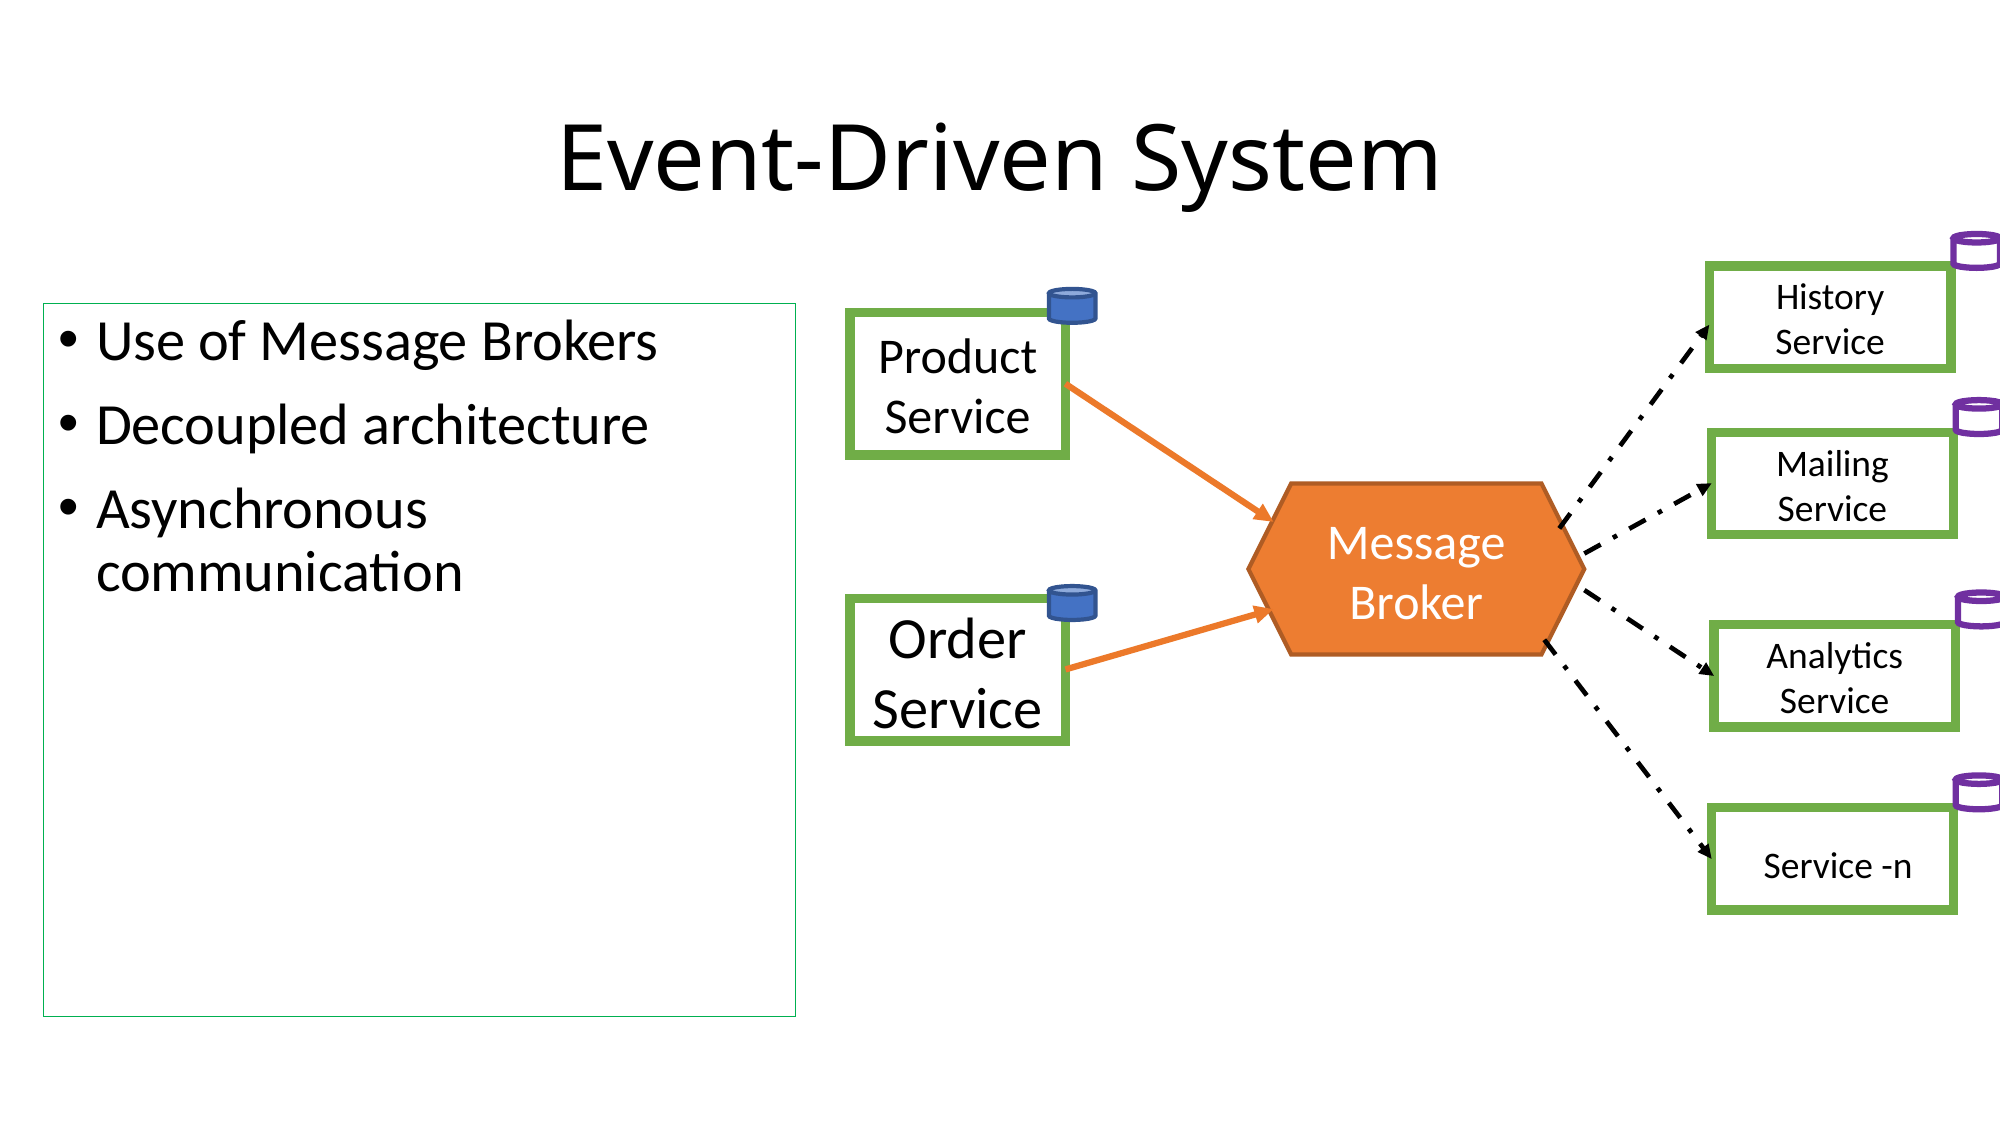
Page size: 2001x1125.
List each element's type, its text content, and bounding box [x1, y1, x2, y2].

text_box Use of Message Brokers Decoupled architecture Asynchronous communication [43, 303, 796, 1017]
text_box Service -n [1710, 805, 1955, 912]
text_box [1583, 589, 1714, 676]
text_box Message Broker [1246, 481, 1587, 657]
text_box Order Service [848, 596, 1067, 743]
text_box [1558, 324, 1710, 529]
text_box [1953, 398, 2000, 437]
text_box [1950, 231, 2000, 270]
text_box History Service [1707, 264, 1953, 371]
text_box [1583, 483, 1712, 555]
text_box Product Service [848, 310, 1067, 457]
text_box Analytics Service [1712, 623, 1958, 729]
text_box [1543, 639, 1712, 859]
text_box [1955, 590, 2000, 629]
text_box Mailing Service [1710, 430, 1955, 537]
text_box [1953, 773, 2000, 812]
text_box Event-Driven System [137, 52, 1863, 270]
text_box [1065, 606, 1274, 671]
text_box [1046, 583, 1098, 623]
text_box [1064, 383, 1274, 522]
text_box [1046, 286, 1098, 325]
